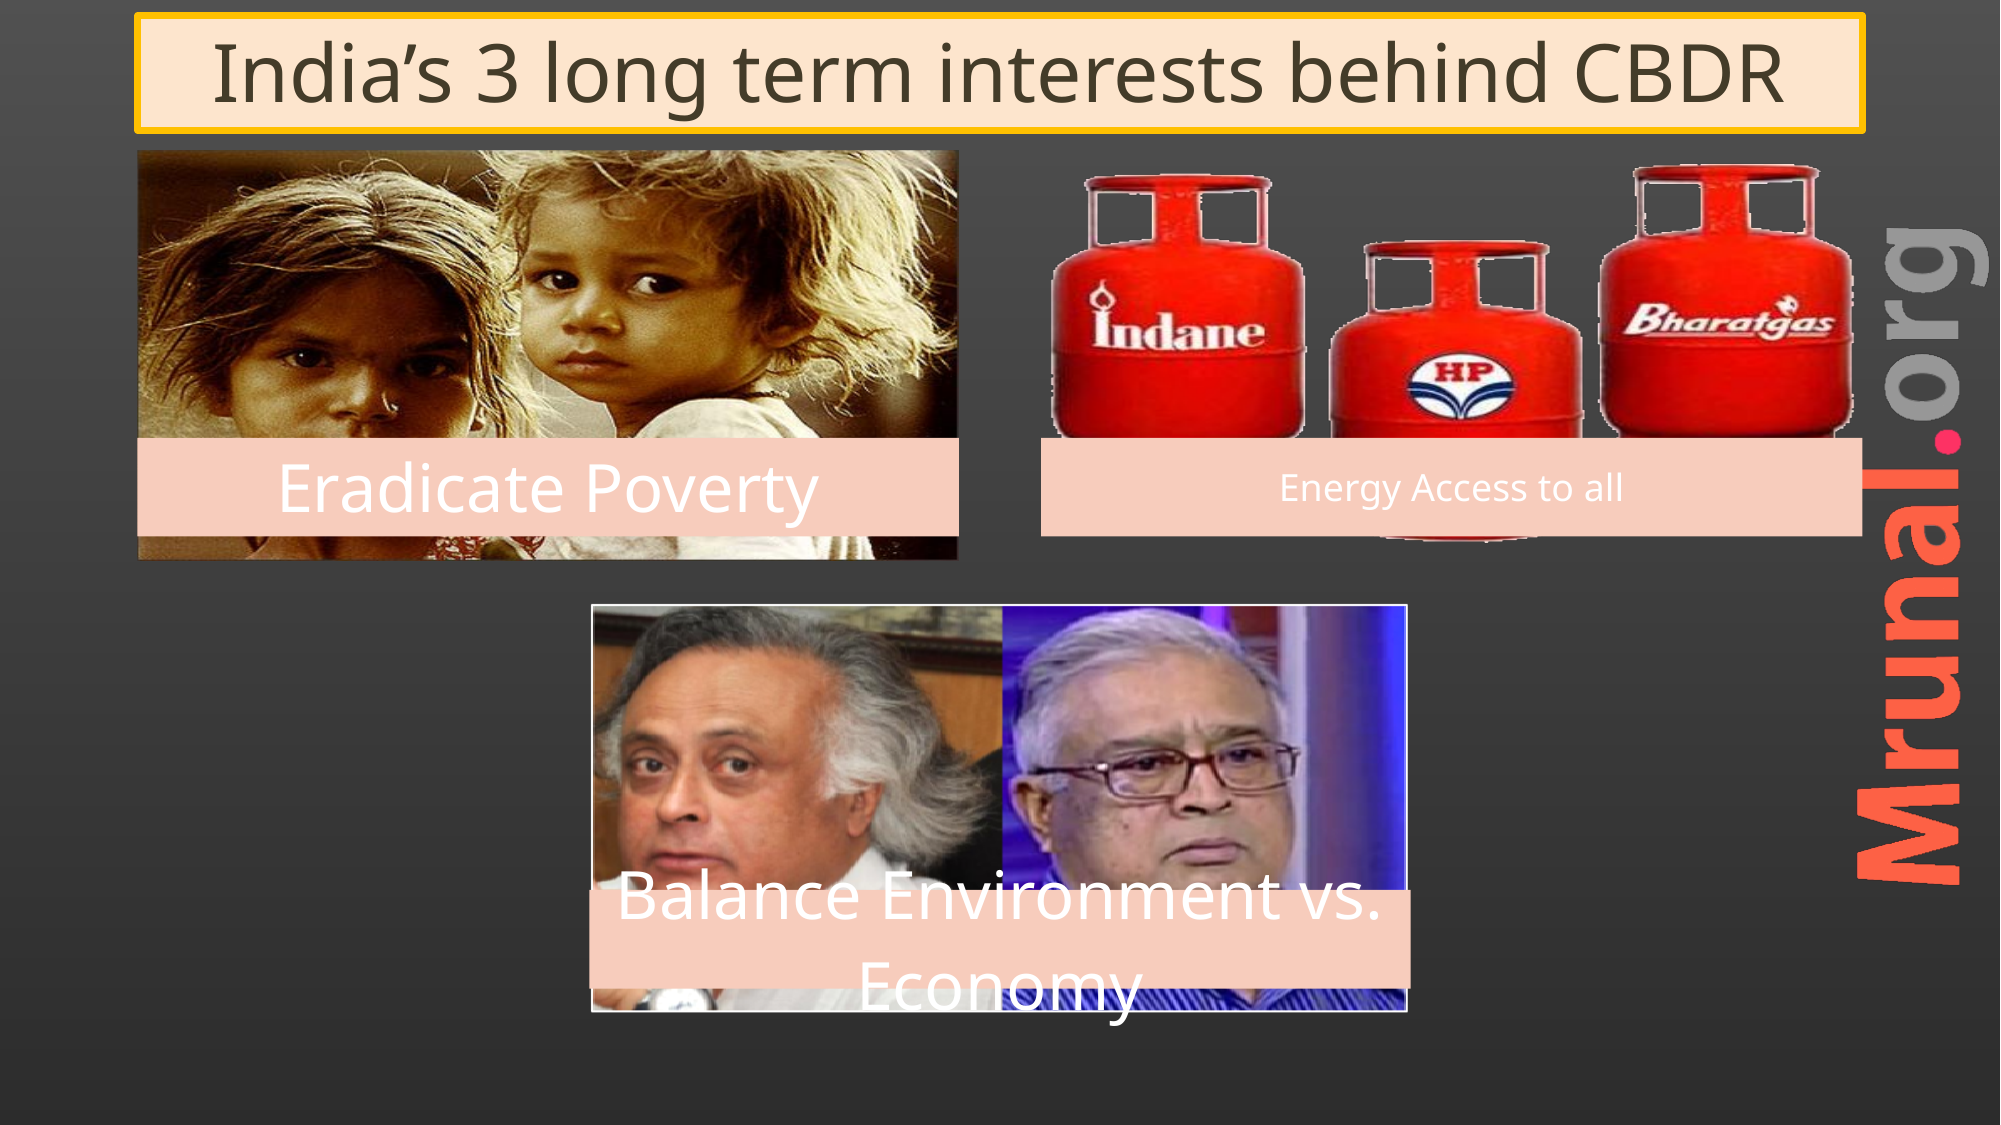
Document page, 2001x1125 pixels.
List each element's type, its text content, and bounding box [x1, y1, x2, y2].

title India’s 3 long term interests behind CBDR [134, 12, 1866, 134]
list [137, 149, 1863, 1014]
picture [1863, 223, 2000, 894]
